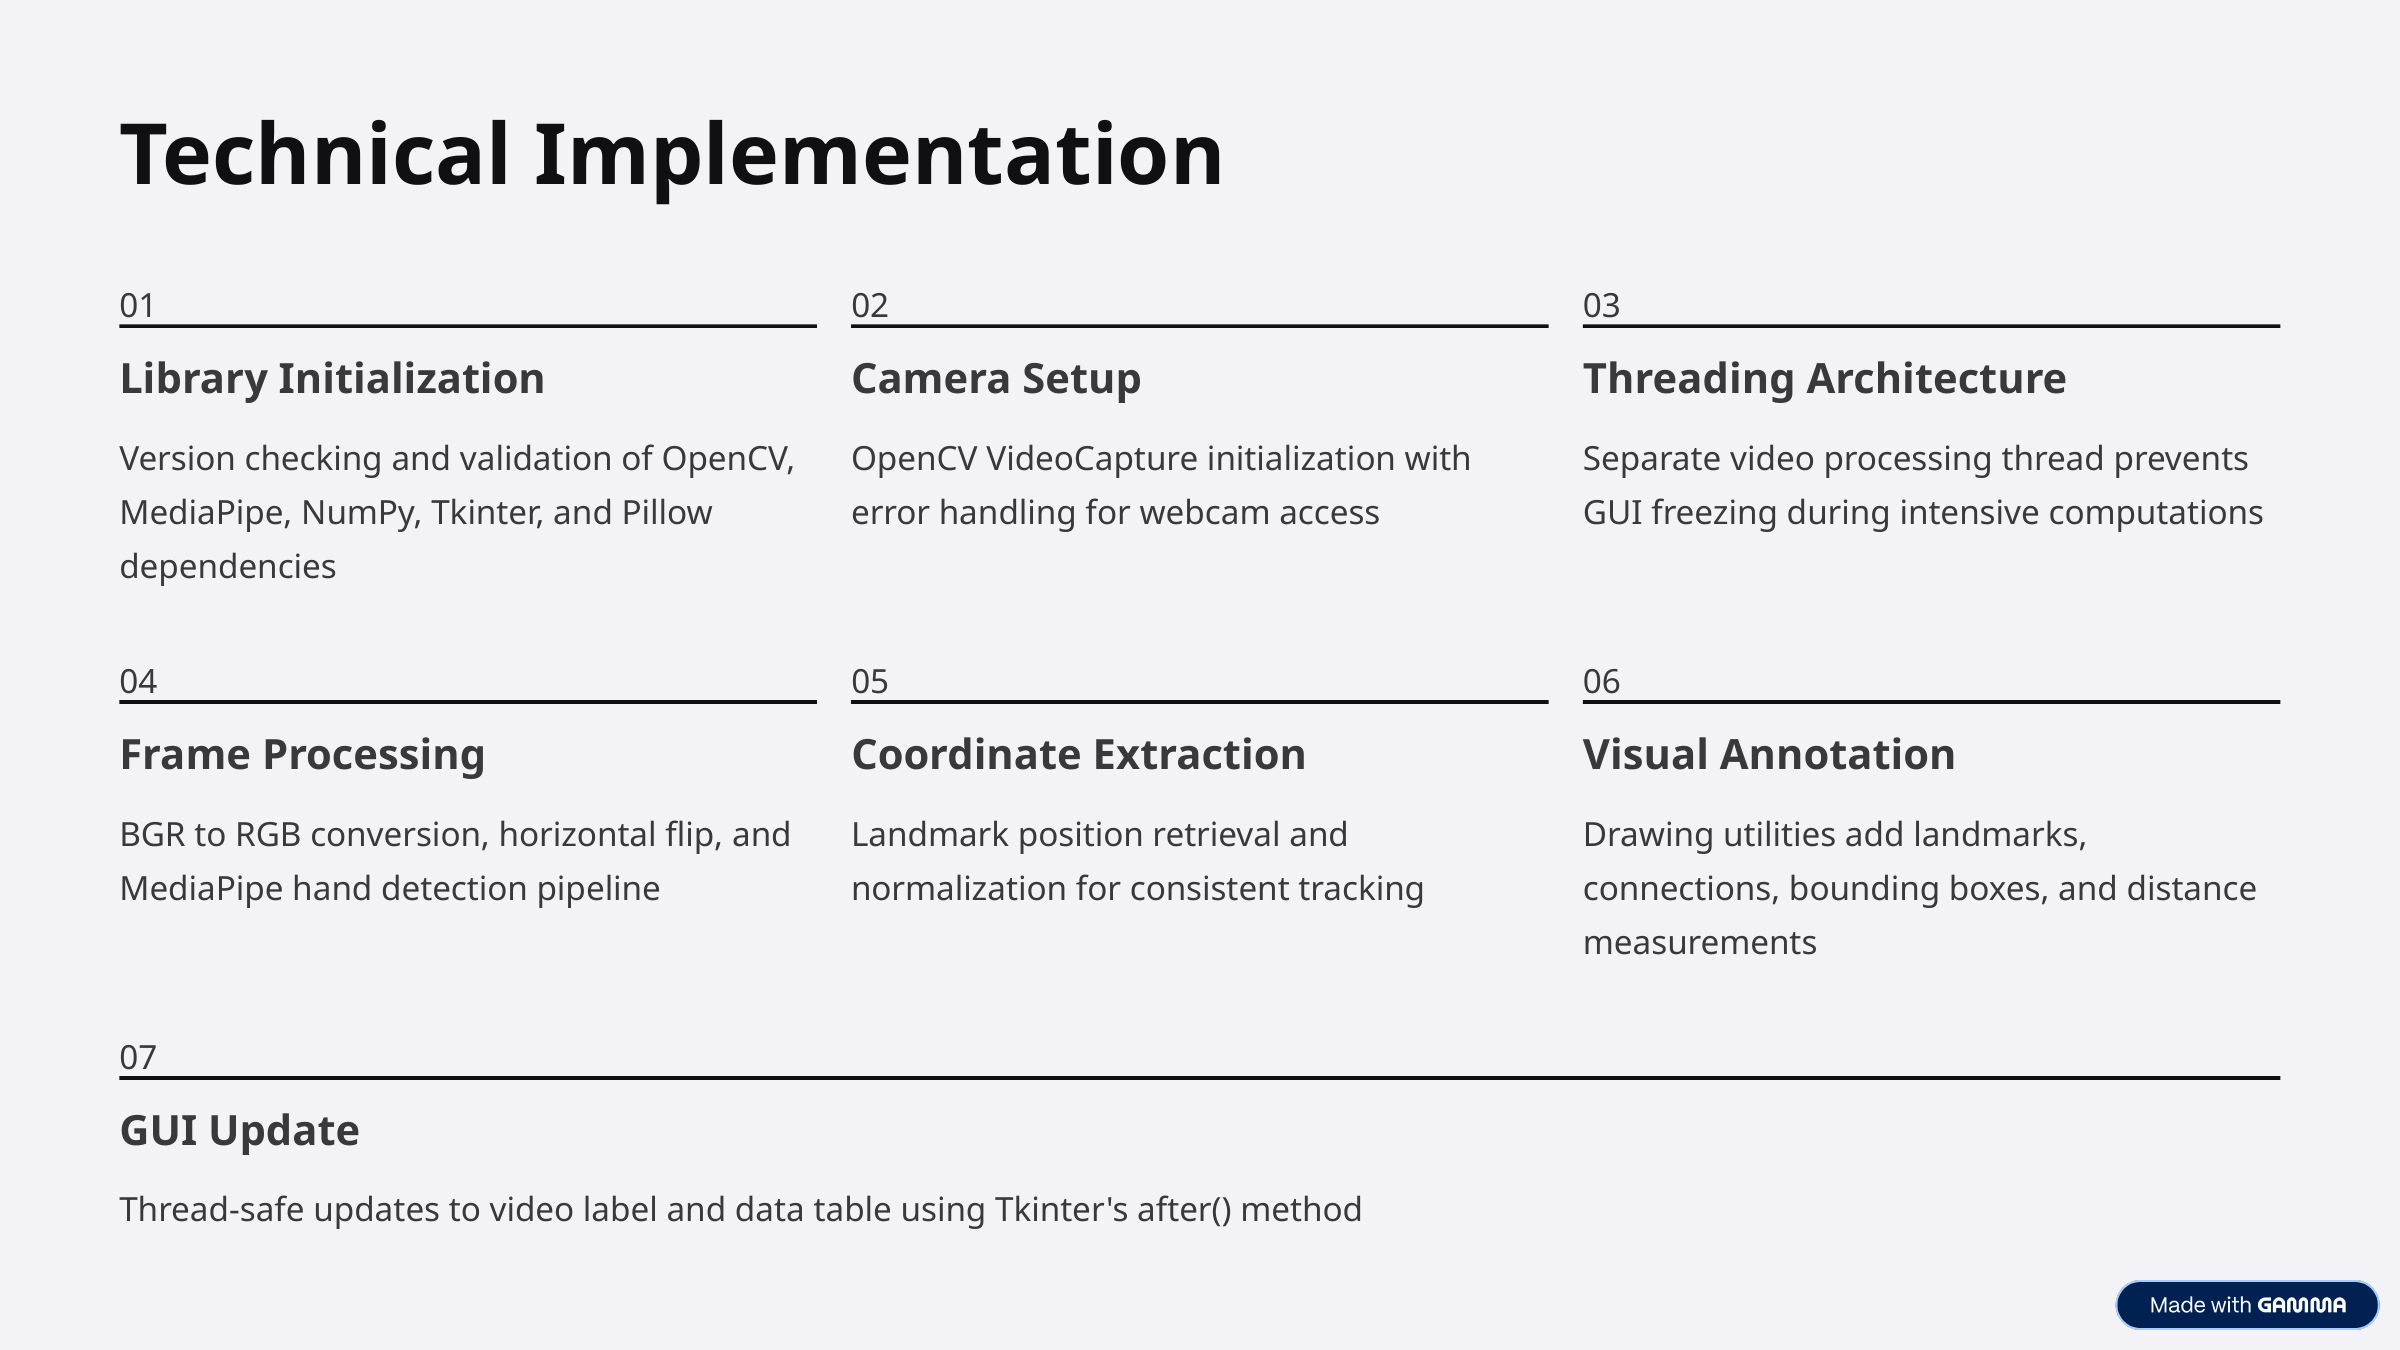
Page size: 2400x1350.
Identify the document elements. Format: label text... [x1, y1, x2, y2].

text_box 02 [851, 270, 886, 313]
text_box [851, 324, 1549, 328]
text_box 04 [119, 646, 154, 689]
text_box Frame Processing [119, 724, 546, 778]
text_box 03 [1582, 270, 1617, 313]
text_box [851, 700, 1549, 704]
text_box [1582, 324, 2281, 328]
text_box Visual Annotation [1582, 724, 2010, 778]
text_box Coordinate Extraction [851, 724, 1289, 778]
text_box 05 [851, 646, 886, 689]
text_box Version checking and validation of OpenCV, MediaPipe, NumPy, Tkinter, and Pillow dependencies [119, 422, 817, 587]
text_box [119, 1076, 2281, 1080]
text_box Library Initialization [119, 348, 546, 403]
text_box 06 [1582, 646, 1617, 689]
text_box 07 [119, 1021, 154, 1065]
text_box Drawing utilities add landmarks, connections, bounding boxes, and distance measurements [1582, 798, 2281, 963]
text_box Threading Architecture [1582, 348, 2044, 403]
text_box Landmark position retrieval and normalization for consistent tracking [851, 798, 1549, 908]
text_box OpenCV VideoCapture initialization with error handling for webcam access [851, 422, 1549, 532]
text_box Technical Implementation [119, 95, 1155, 202]
text_box [119, 700, 817, 704]
text_box Thread-safe updates to video label and data table using Tkinter's after() method [119, 1174, 2281, 1229]
text_box GUI Update [119, 1100, 546, 1154]
text_box [119, 324, 817, 328]
text_box Separate video processing thread prevents GUI freezing during intensive computations [1582, 422, 2281, 532]
text_box Camera Setup [851, 348, 1278, 403]
text_box BGR to RGB conversion, horizontal flip, and MediaPipe hand detection pipeline [119, 798, 817, 908]
text_box [1582, 700, 2281, 704]
text_box 01 [119, 270, 154, 313]
picture [2106, 1271, 2389, 1339]
